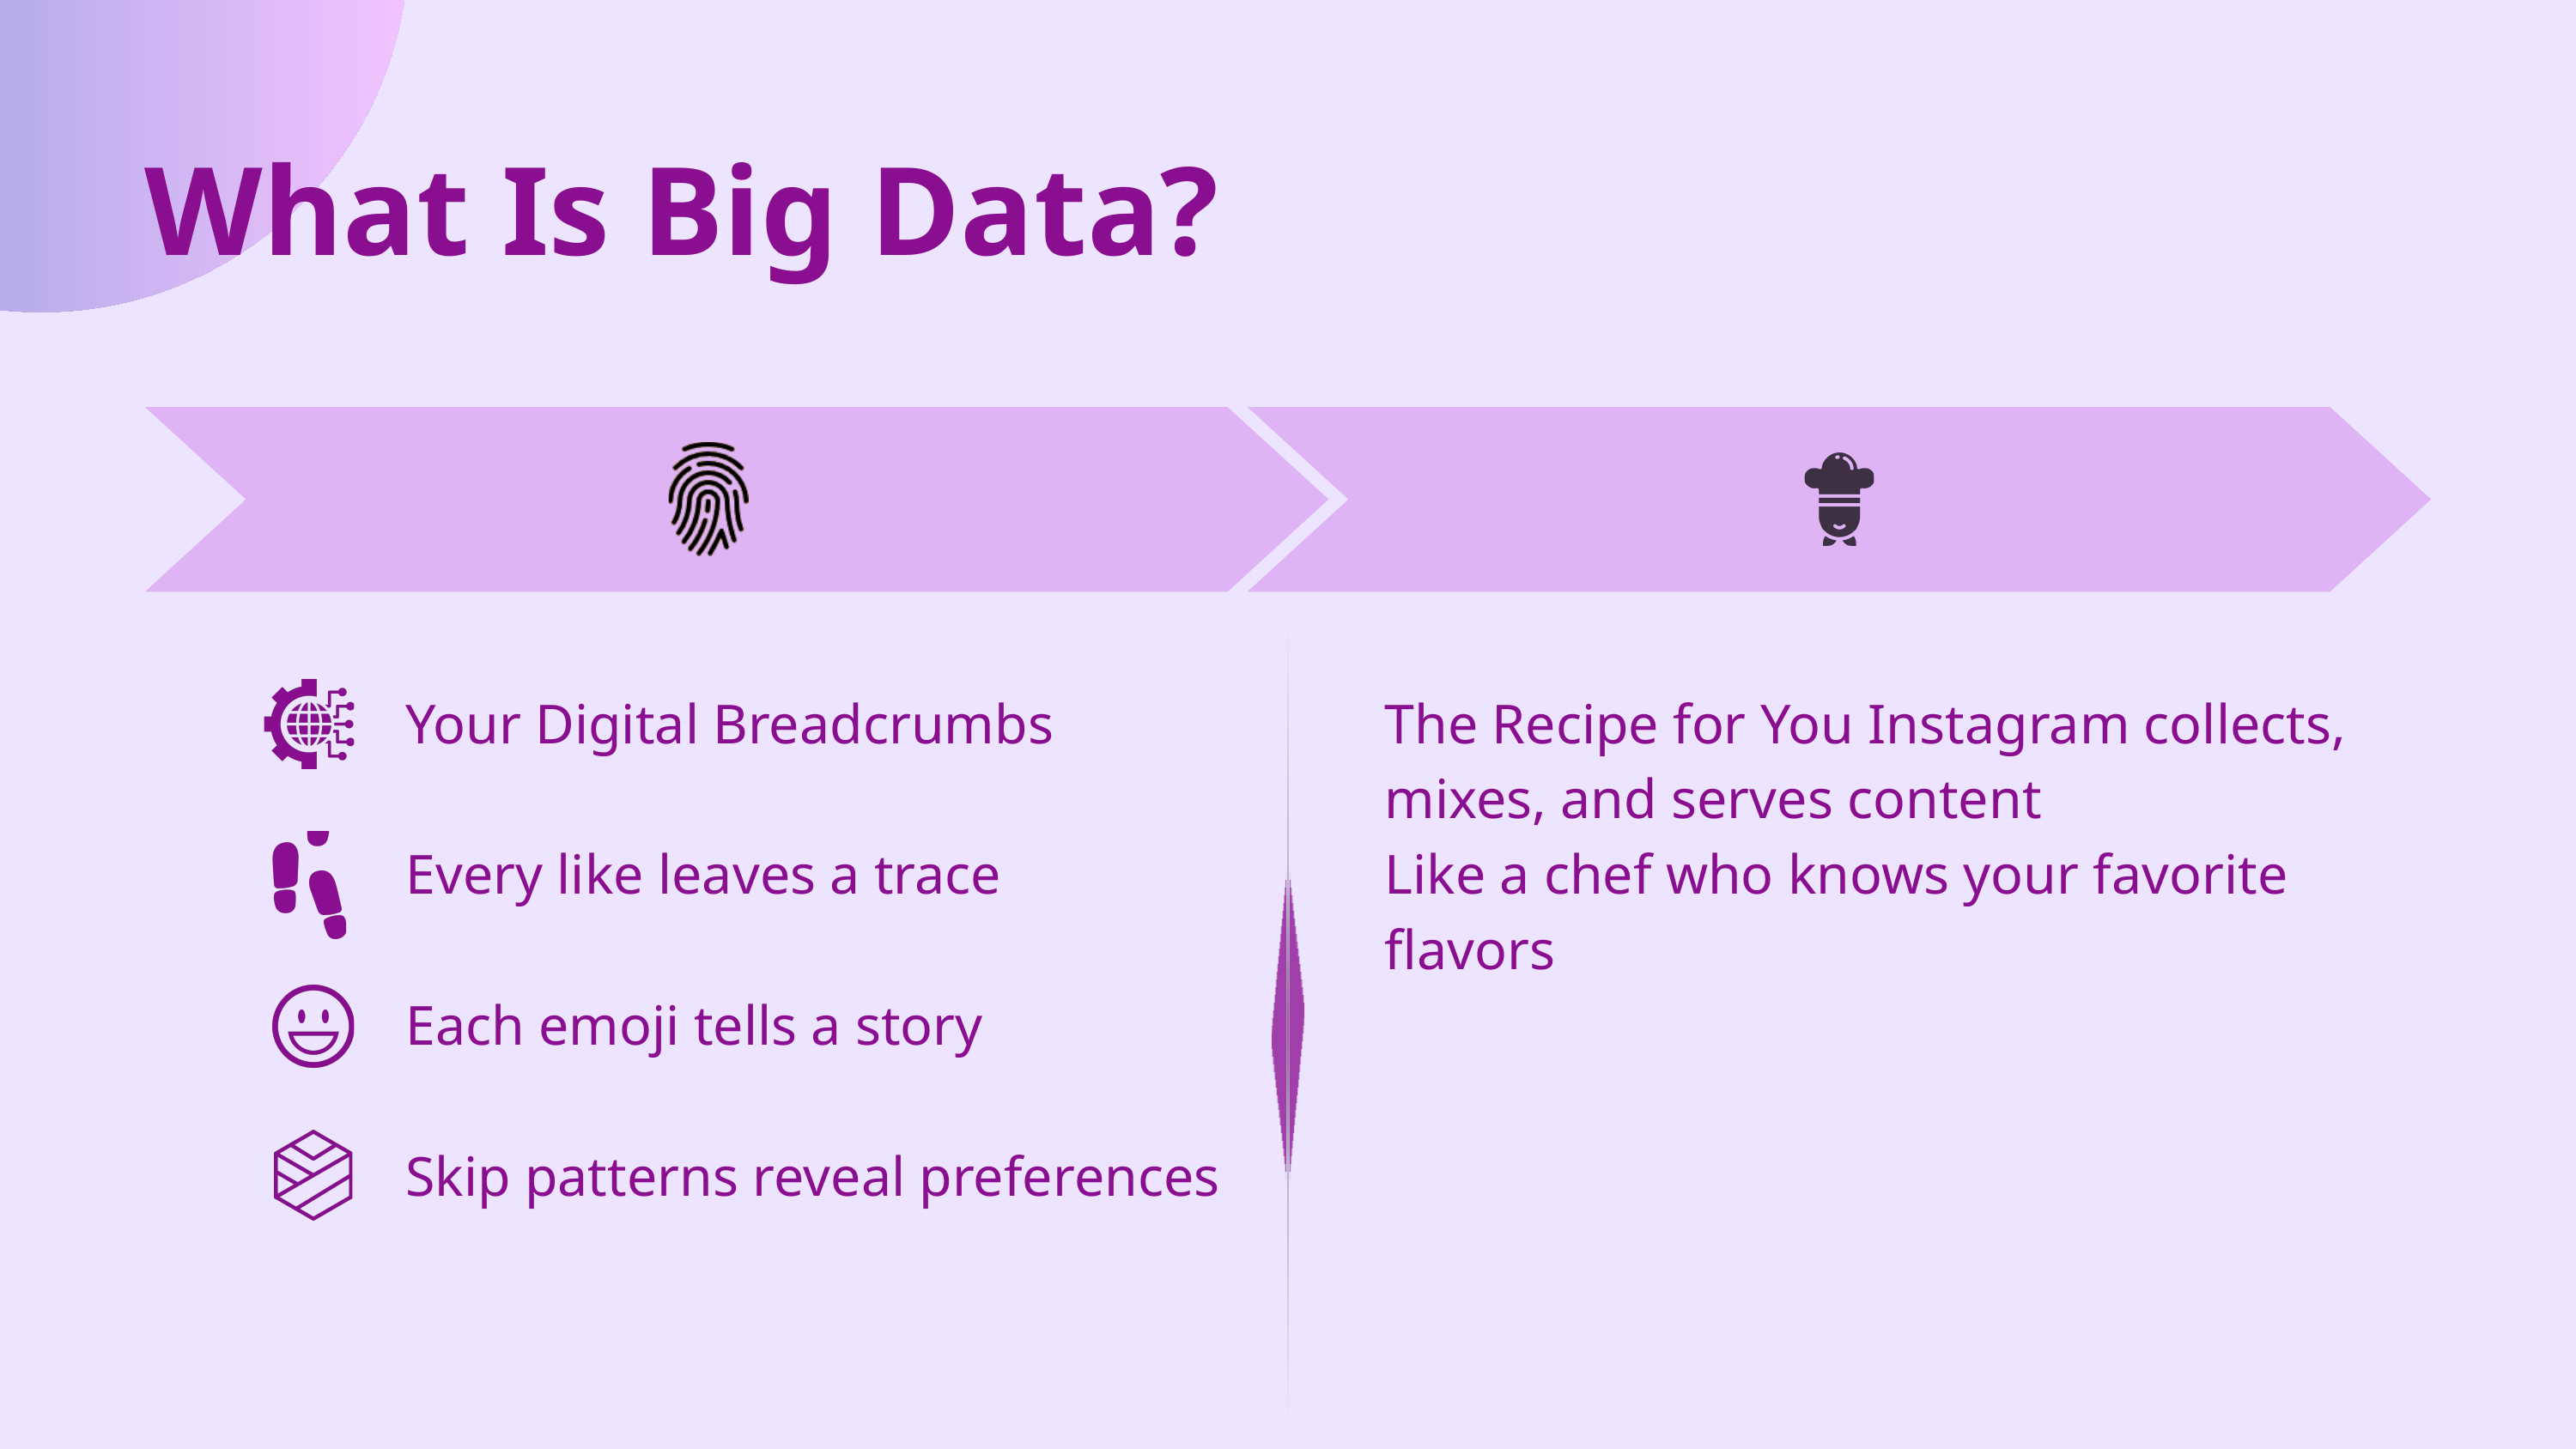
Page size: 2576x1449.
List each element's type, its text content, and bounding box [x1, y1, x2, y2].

text_box [274, 1130, 353, 1221]
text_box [0, 0, 409, 312]
text_box [272, 831, 347, 939]
text_box The Recipe for You Instagram collects, mixes, and serves content Like a chef who knows your favorite flavors [1384, 678, 2353, 980]
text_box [144, 406, 1246, 592]
text_box [272, 985, 355, 1068]
text_box [264, 679, 355, 769]
text_box [1271, 627, 1305, 1426]
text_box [1247, 406, 2432, 592]
text_box What Is Big Data? [412, 182, 1353, 281]
text_box Your Digital Breadcrumbs Every like leaves a trace Each emoji tells a story Skip patterns reveal preferences [405, 678, 1248, 1207]
